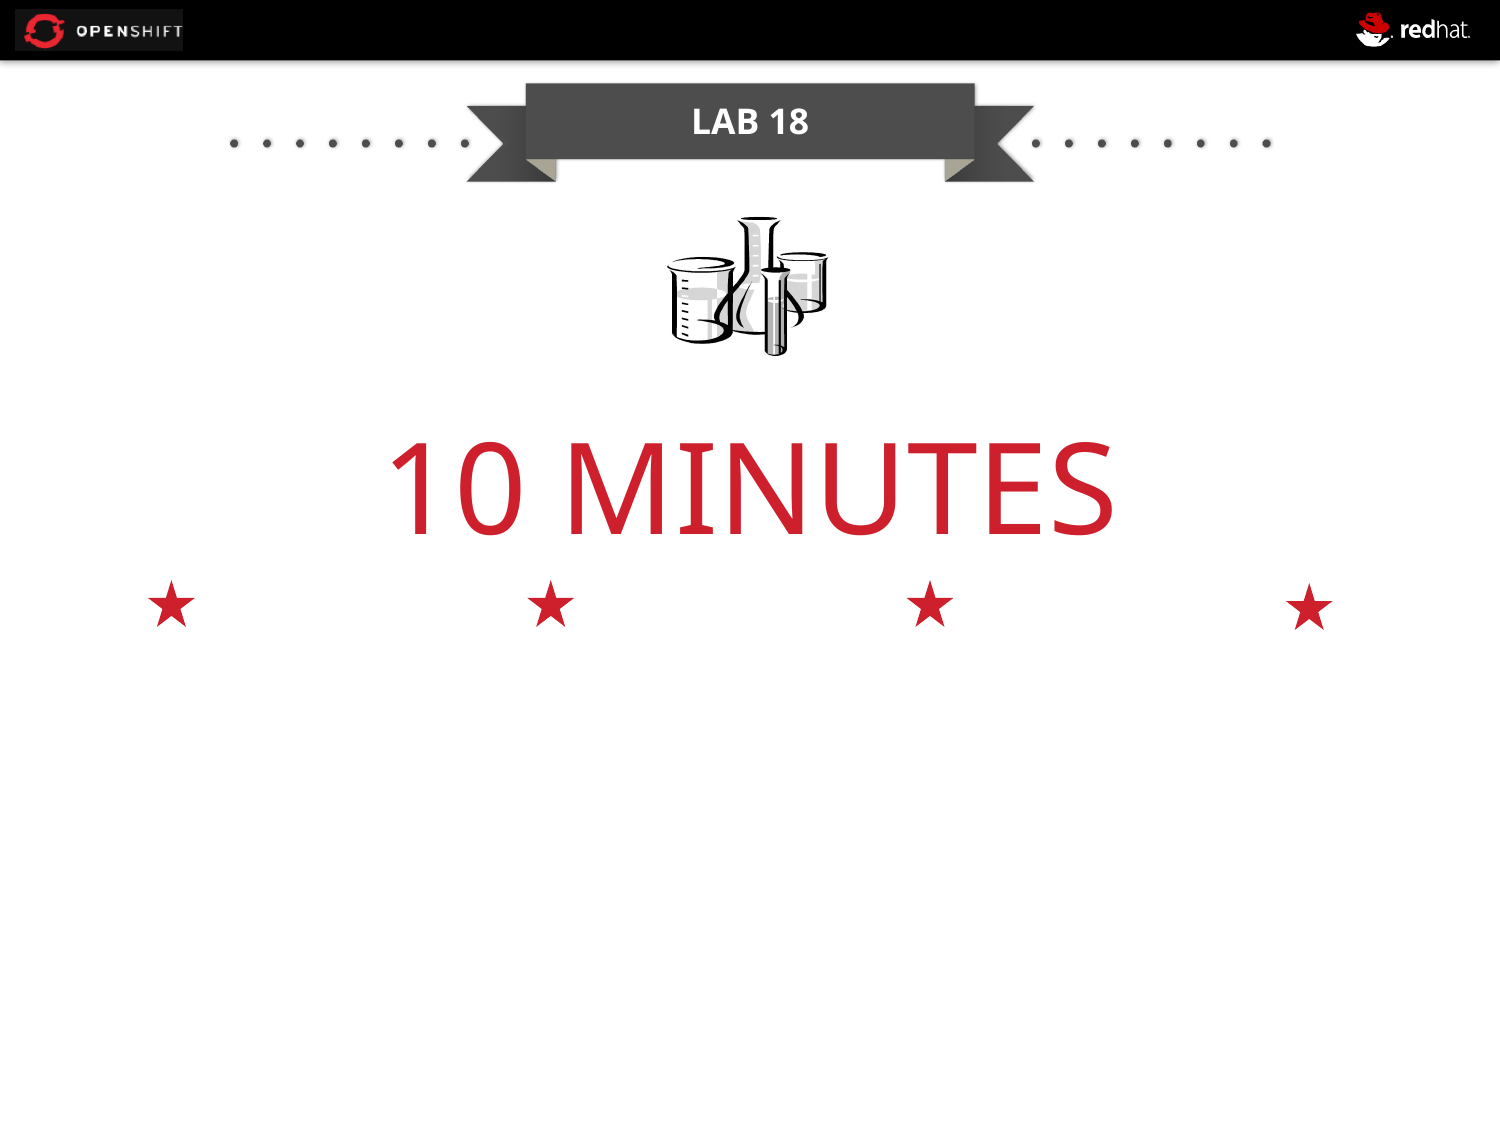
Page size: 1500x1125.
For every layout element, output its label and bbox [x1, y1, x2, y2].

text_box [0, 399, 1500, 631]
picture [1355, 8, 1470, 47]
picture [116, 80, 1383, 189]
picture [15, 9, 183, 51]
picture [666, 215, 831, 356]
